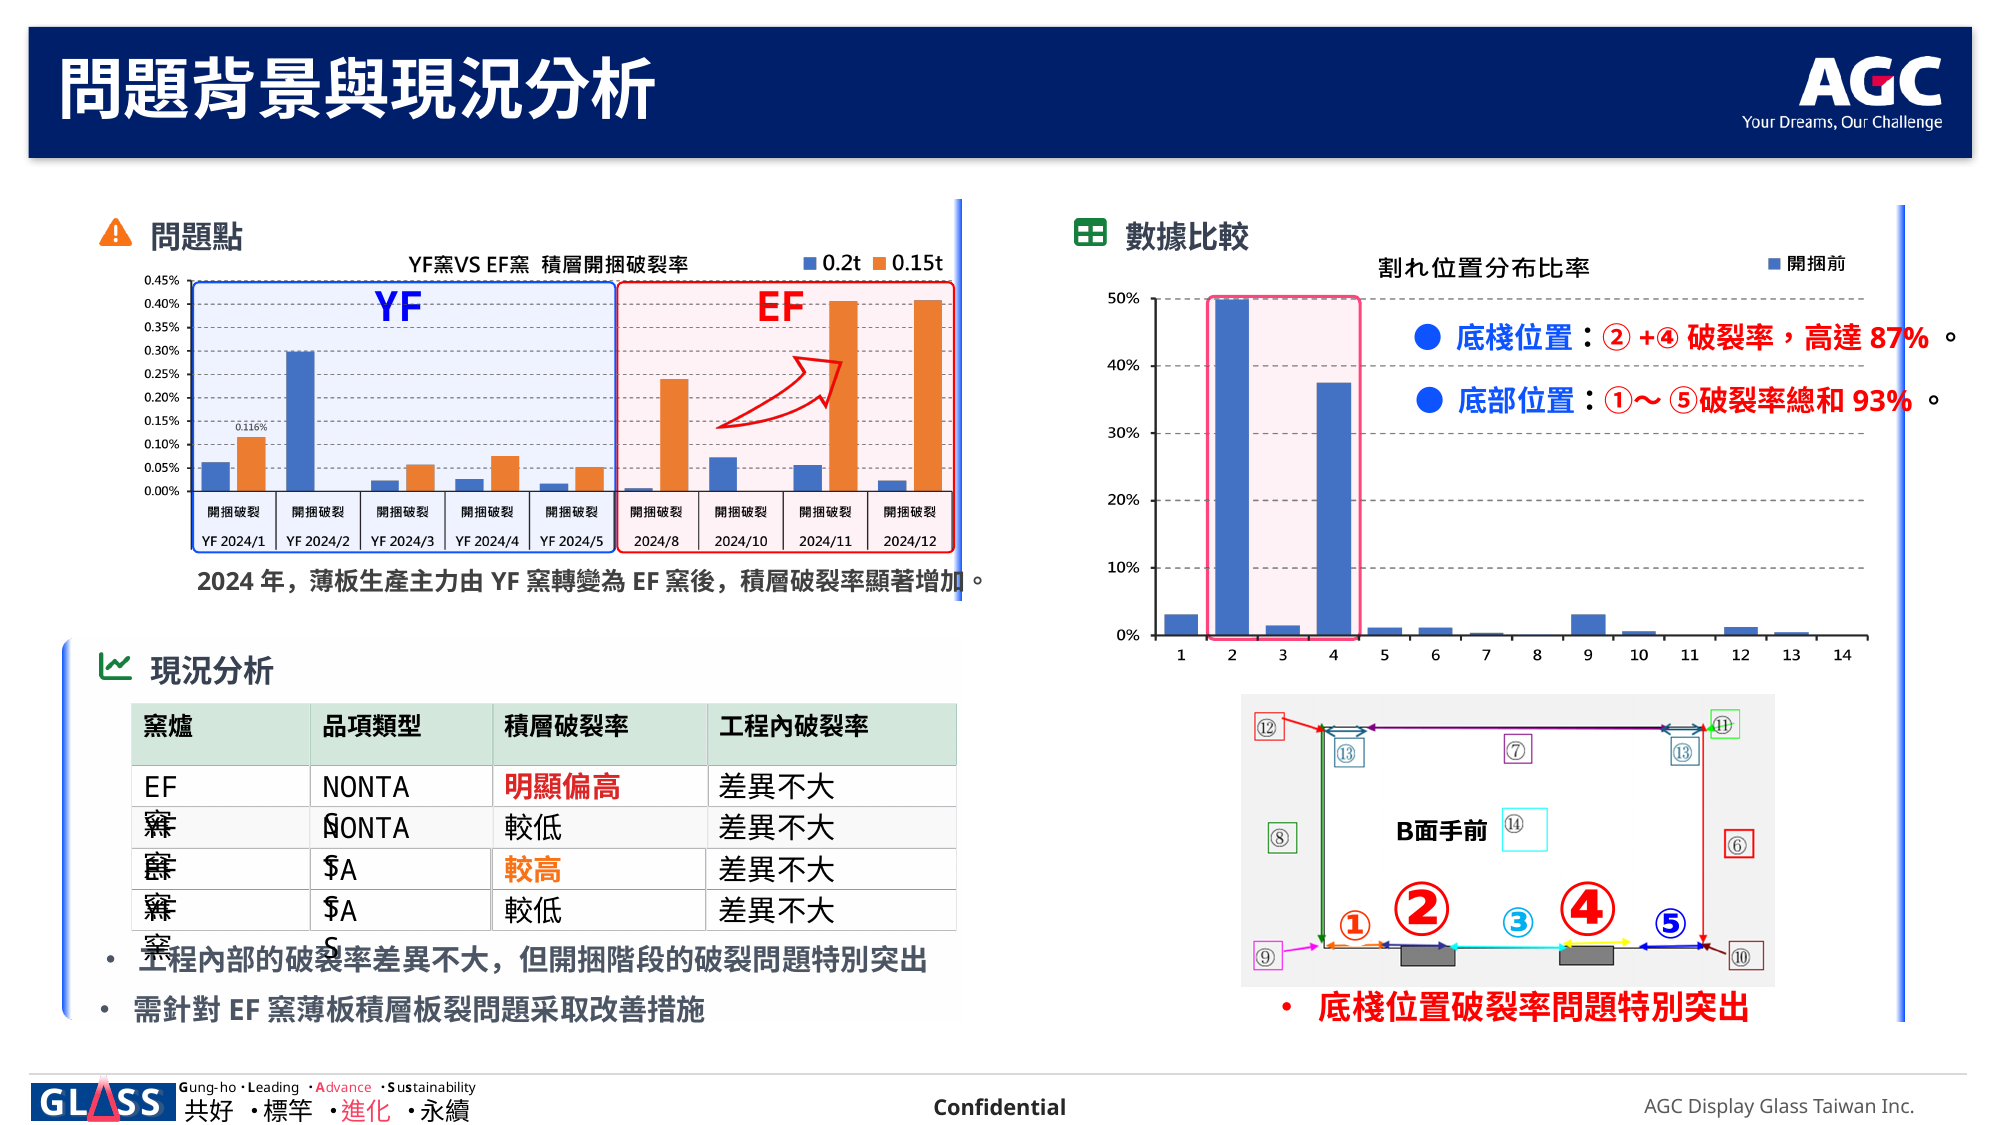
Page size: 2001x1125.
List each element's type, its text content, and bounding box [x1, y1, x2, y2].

text_box 數據比較 [1124, 210, 1275, 243]
text_box 2024年，薄板生產主力由YF窯轉變為EF窯後，積層破裂率顯著增加。 [197, 557, 992, 595]
text_box [1002, 203, 1907, 1024]
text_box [1094, 245, 1960, 671]
text_box 問題點 [150, 210, 245, 243]
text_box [143, 245, 958, 553]
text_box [1241, 693, 1776, 988]
picture [99, 210, 132, 255]
text_box • 底棧位置破裂率問題特別突出 [1270, 995, 1752, 1026]
picture [62, 638, 963, 1020]
picture [1074, 210, 1107, 255]
text_box [60, 196, 965, 604]
text_box 問題背景與現況分析 [42, 48, 674, 136]
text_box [130, 703, 957, 931]
picture [1742, 56, 1942, 131]
